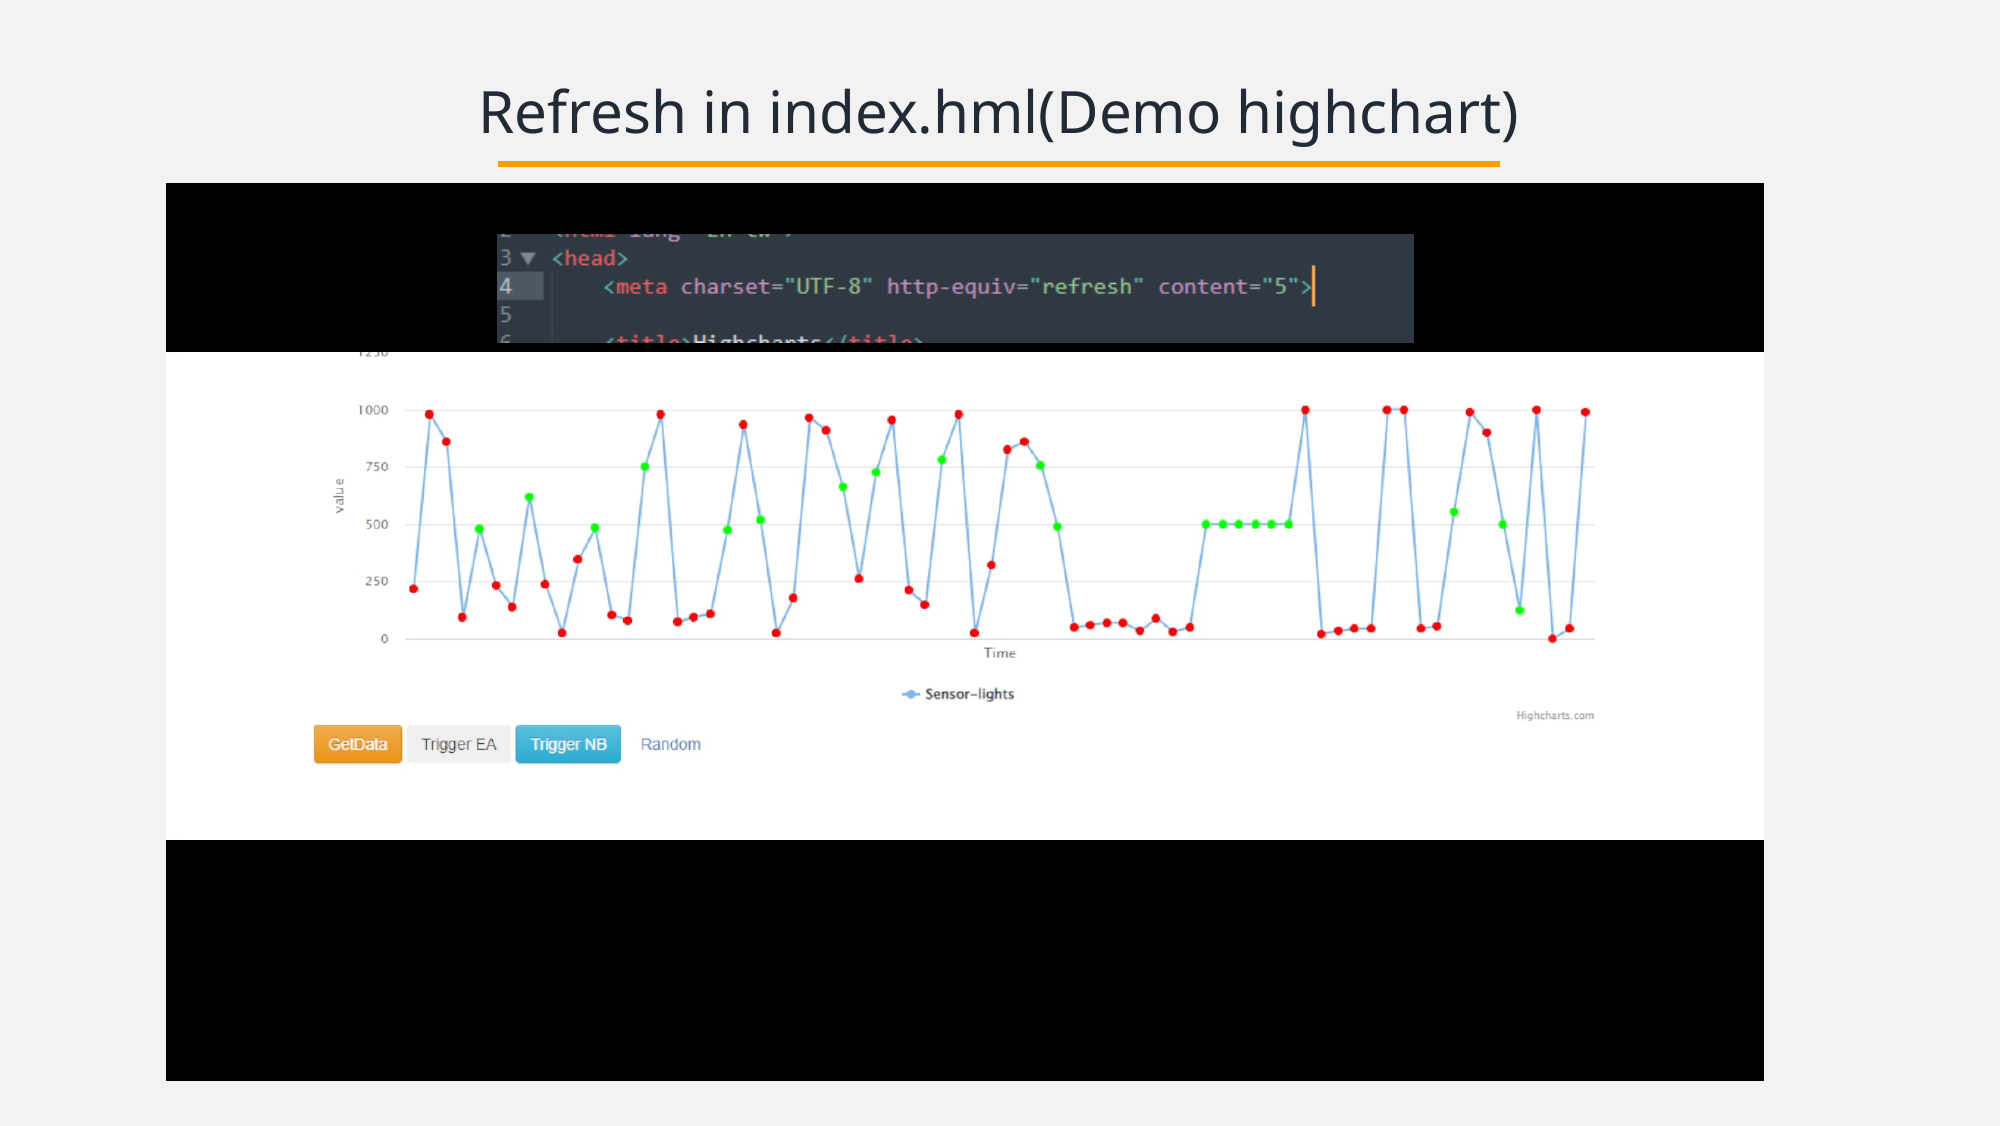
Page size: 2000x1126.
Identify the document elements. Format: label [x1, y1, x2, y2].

text_box [165, 181, 1765, 1082]
text_box [385, 74, 1613, 165]
picture [497, 234, 1414, 343]
